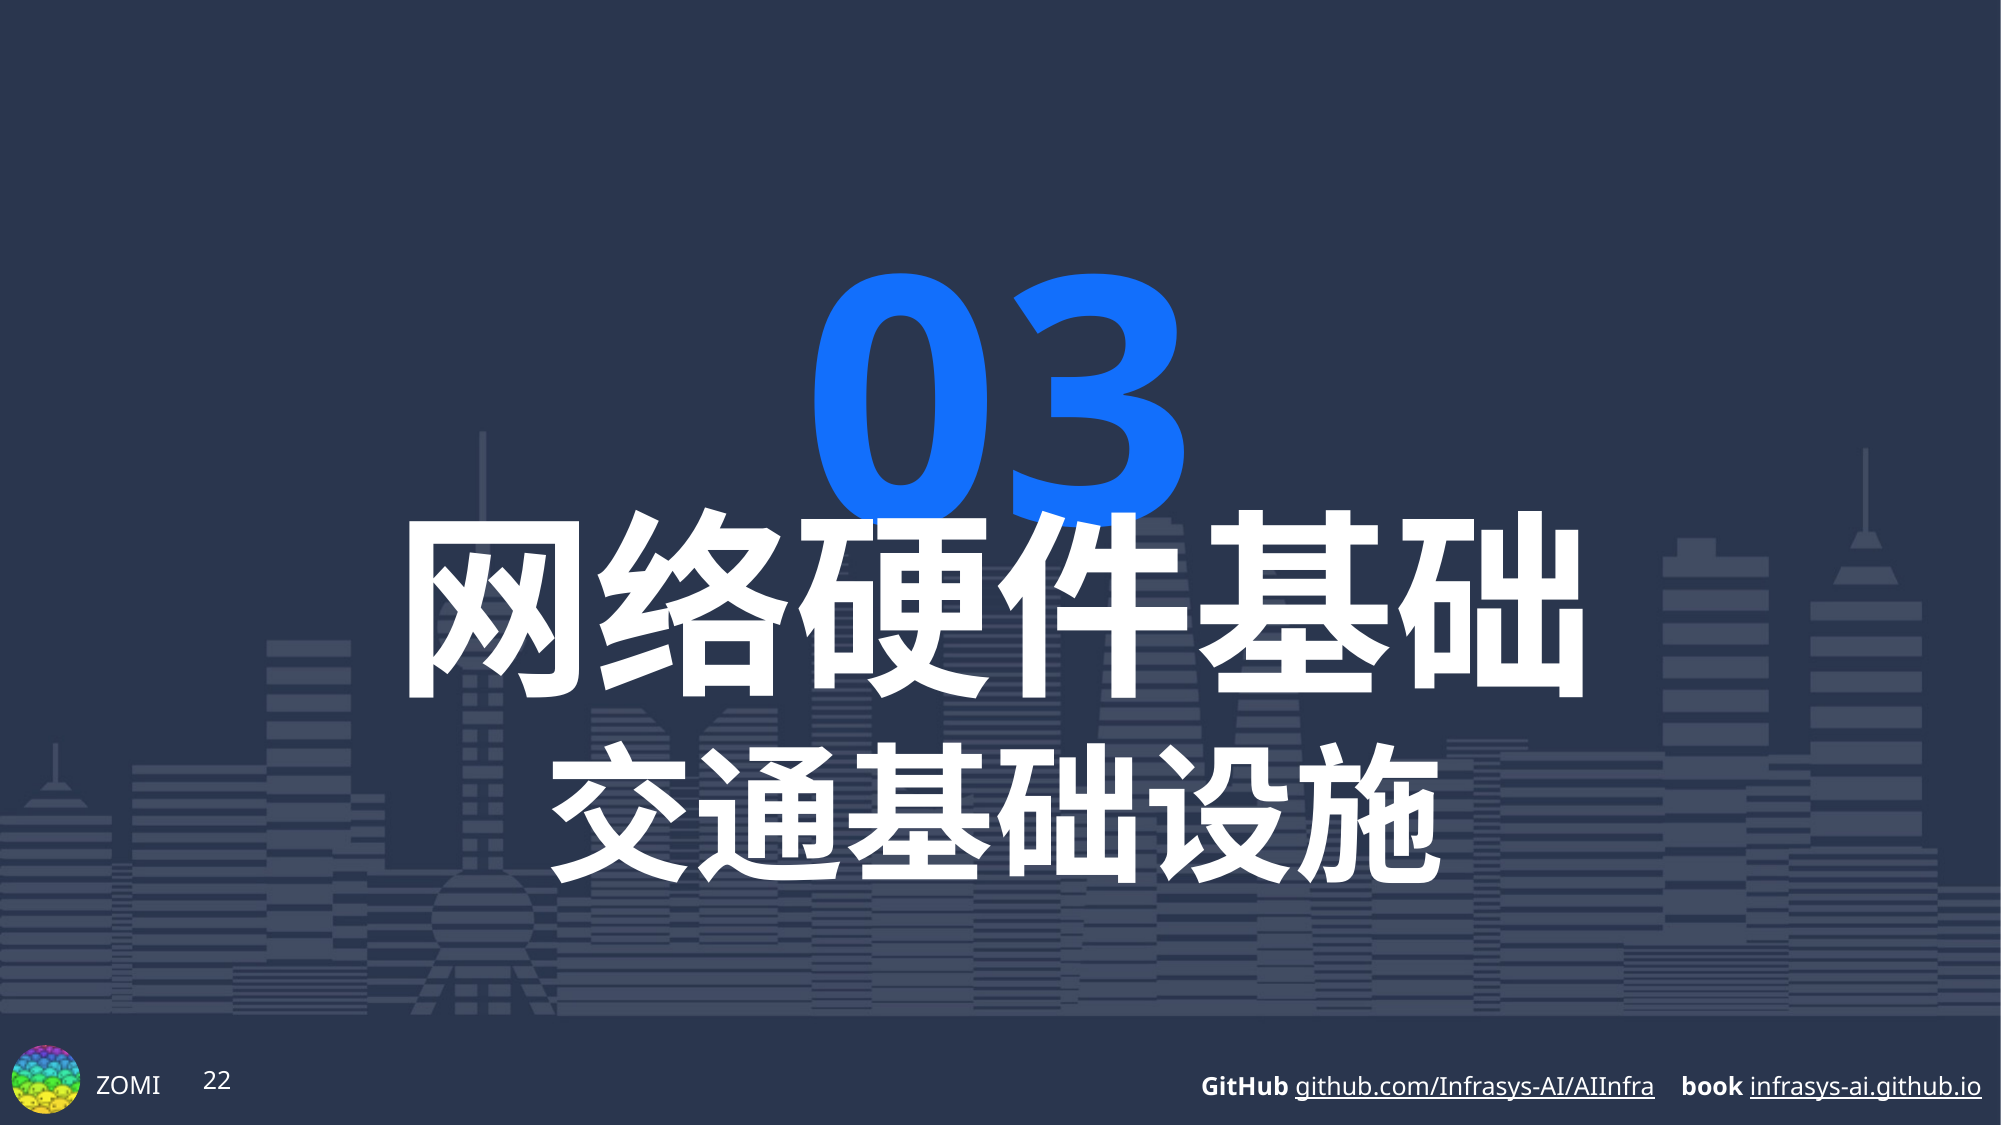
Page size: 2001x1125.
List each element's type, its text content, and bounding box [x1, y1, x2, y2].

text_box 03 [787, 171, 1213, 394]
picture [0, 0, 2001, 1125]
list 网络硬件基础 交通基础设施 [79, 394, 1910, 986]
